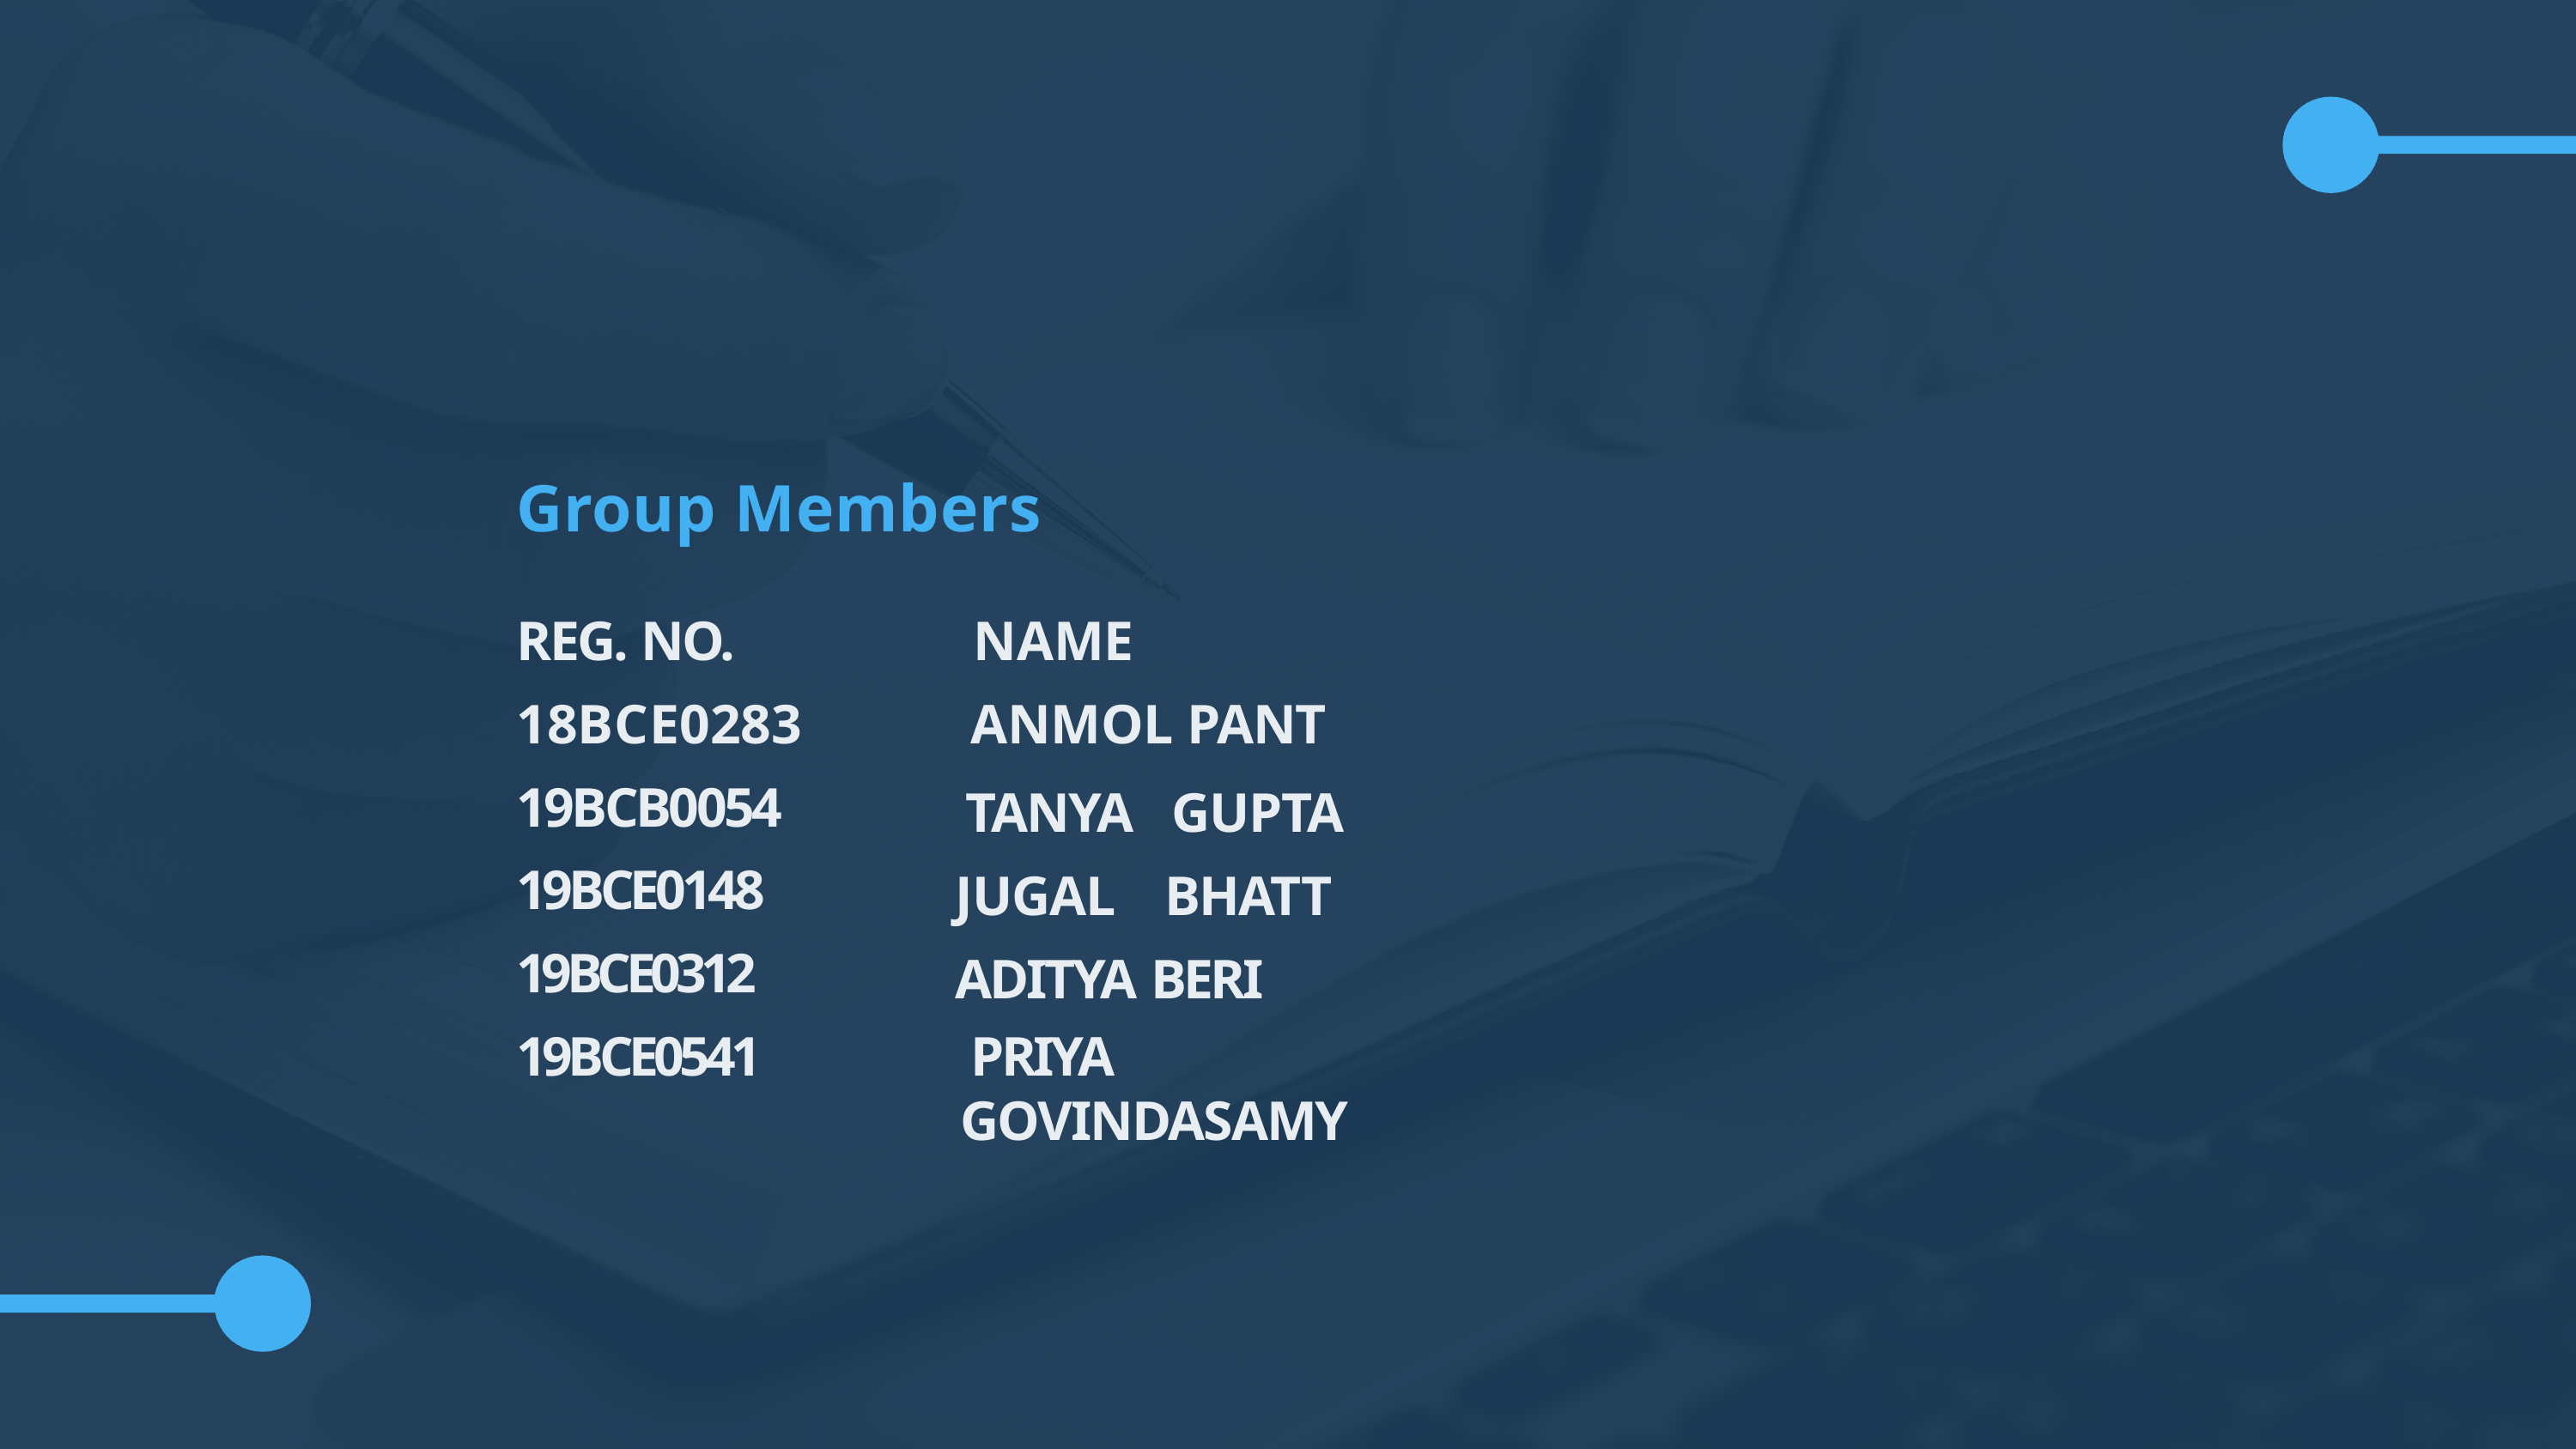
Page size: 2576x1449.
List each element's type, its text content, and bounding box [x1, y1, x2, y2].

text_box REG. NO. 18BCE0283 19BCB0054 19BCE0148 19BCE0312 19BCE0541 [514, 586, 841, 1087]
text_box [0, 1255, 312, 1352]
text_box [2282, 96, 2576, 193]
picture [0, 0, 2576, 1449]
text_box NAME ANMOL PANT TANYA GUPTA JUGAL BHATT ADITYA BERI PRIYA GOVINDASAMY [953, 586, 1596, 1151]
title Group Members [514, 465, 1102, 710]
